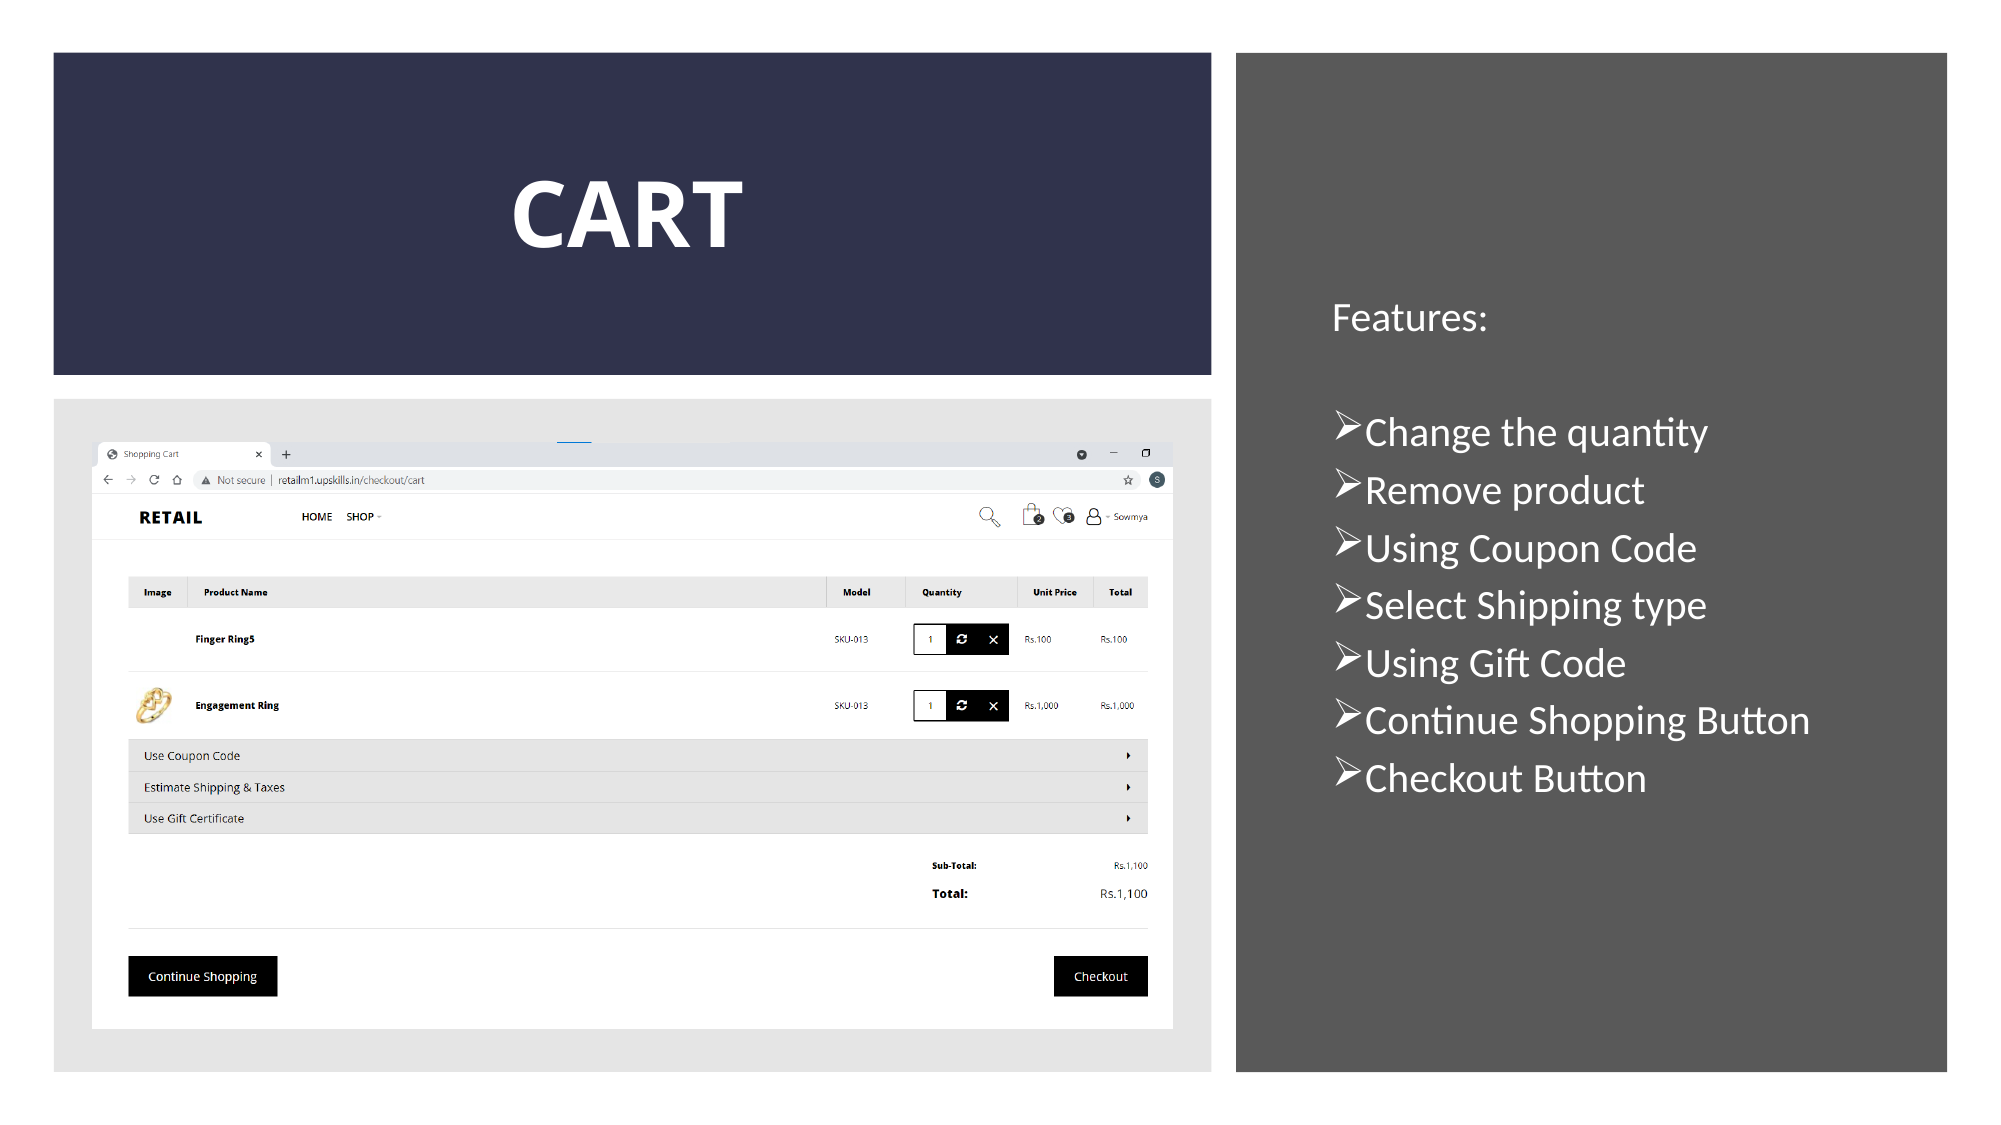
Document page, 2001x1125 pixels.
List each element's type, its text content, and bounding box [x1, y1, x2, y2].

text_box CART [85, 84, 1168, 352]
picture [92, 442, 1173, 1029]
text_box [53, 398, 1212, 1073]
text_box Features: Change the quantity Remove product Using Coupon Code Select Shipping type Using Gift Code Continue Shopping Button Checkout Button [1317, 150, 2000, 947]
text_box [53, 52, 1212, 376]
text_box [1235, 52, 1948, 1073]
